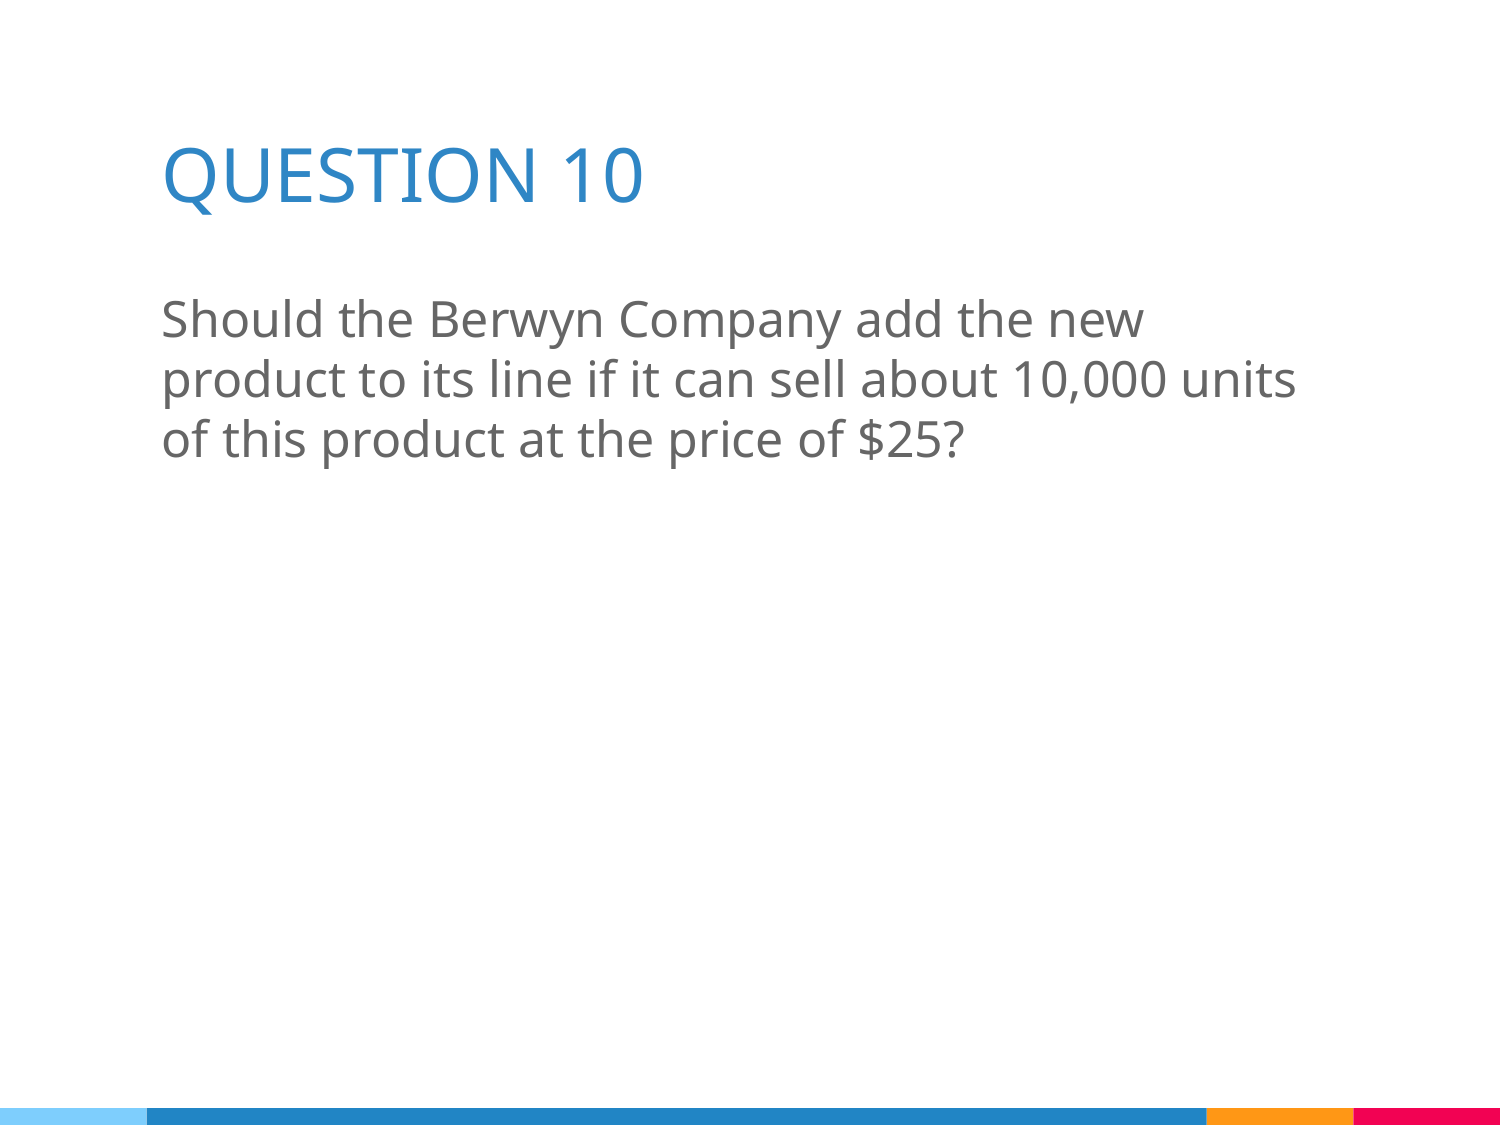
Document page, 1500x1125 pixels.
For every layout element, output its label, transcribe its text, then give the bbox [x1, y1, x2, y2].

list Should the Berwyn Company add the new product to its line if it can sell about 10,000 units of this product at the price of $25? [146, 272, 1345, 1050]
title QUESTION 10 [146, 45, 1207, 233]
